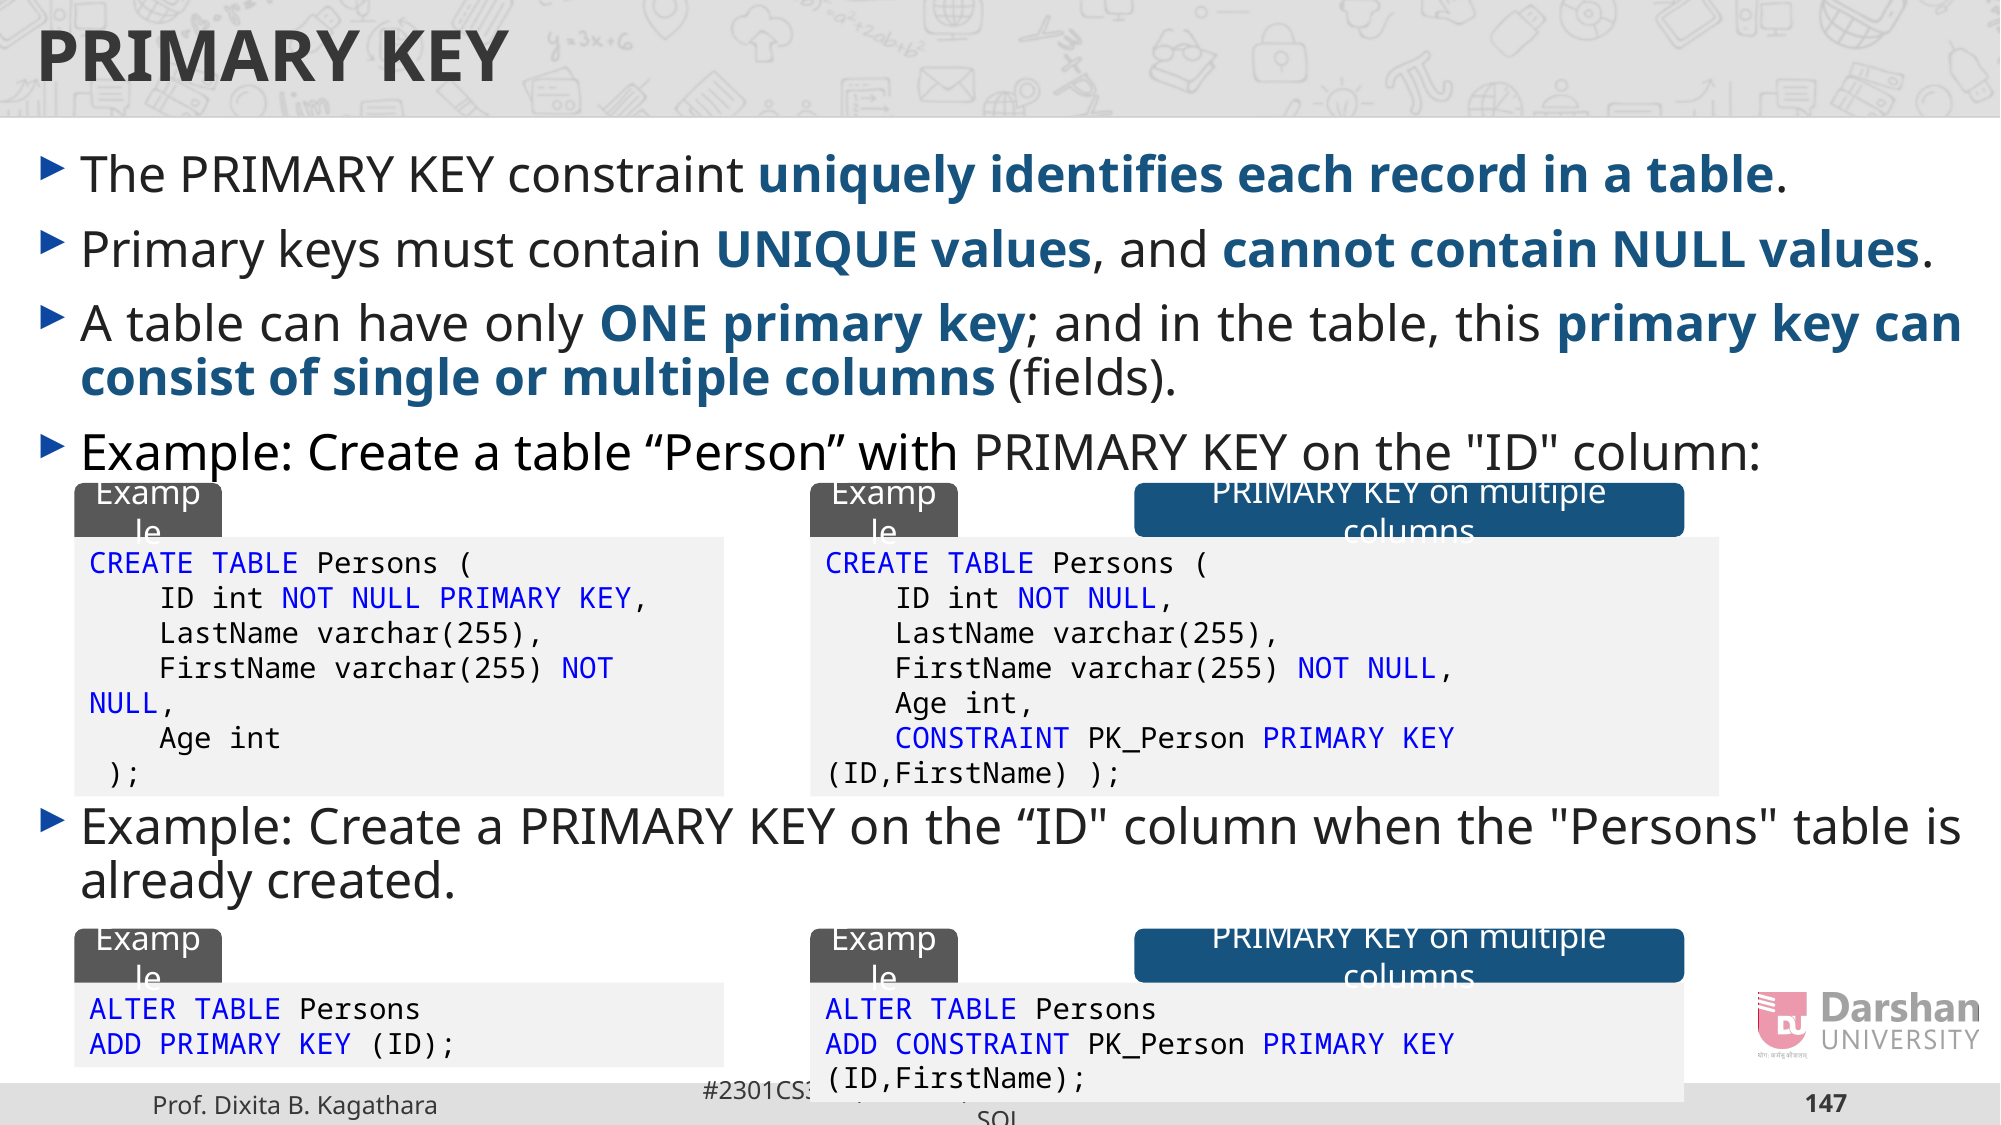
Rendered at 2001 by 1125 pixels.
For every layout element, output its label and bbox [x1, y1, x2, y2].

text_box [809, 481, 1720, 797]
title [0, 0, 2000, 117]
text_box [73, 481, 724, 797]
text_box [809, 927, 1686, 1103]
list [21, 141, 1979, 1059]
text_box [73, 927, 724, 1068]
